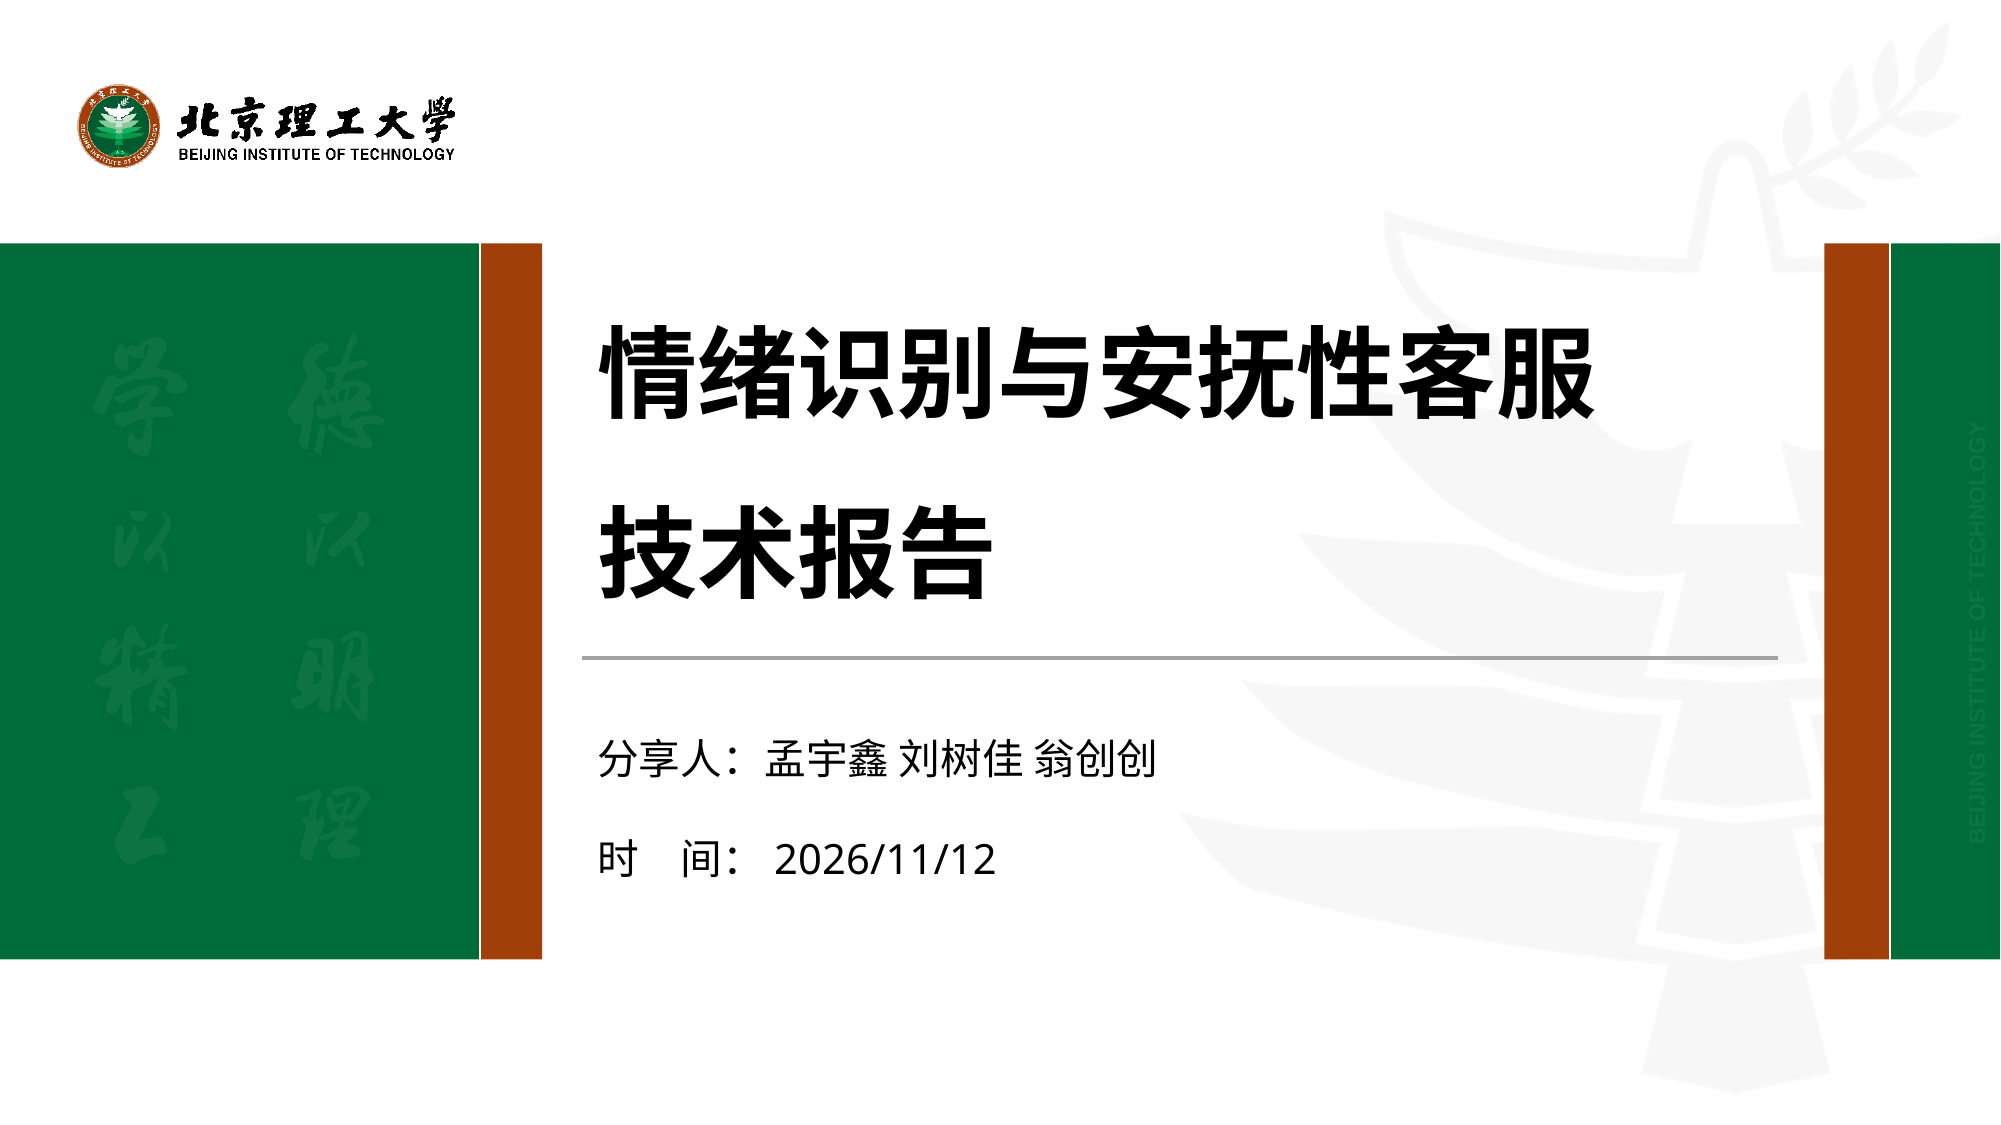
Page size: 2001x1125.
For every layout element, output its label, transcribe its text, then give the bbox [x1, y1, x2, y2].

picture [77, 84, 455, 168]
picture [1179, 21, 2001, 1094]
list 情绪识别与安抚性客服 技术报告 [582, 243, 1616, 635]
list 分享人：孟宇鑫 刘树佳 翁创创 时 间： [582, 700, 1778, 960]
